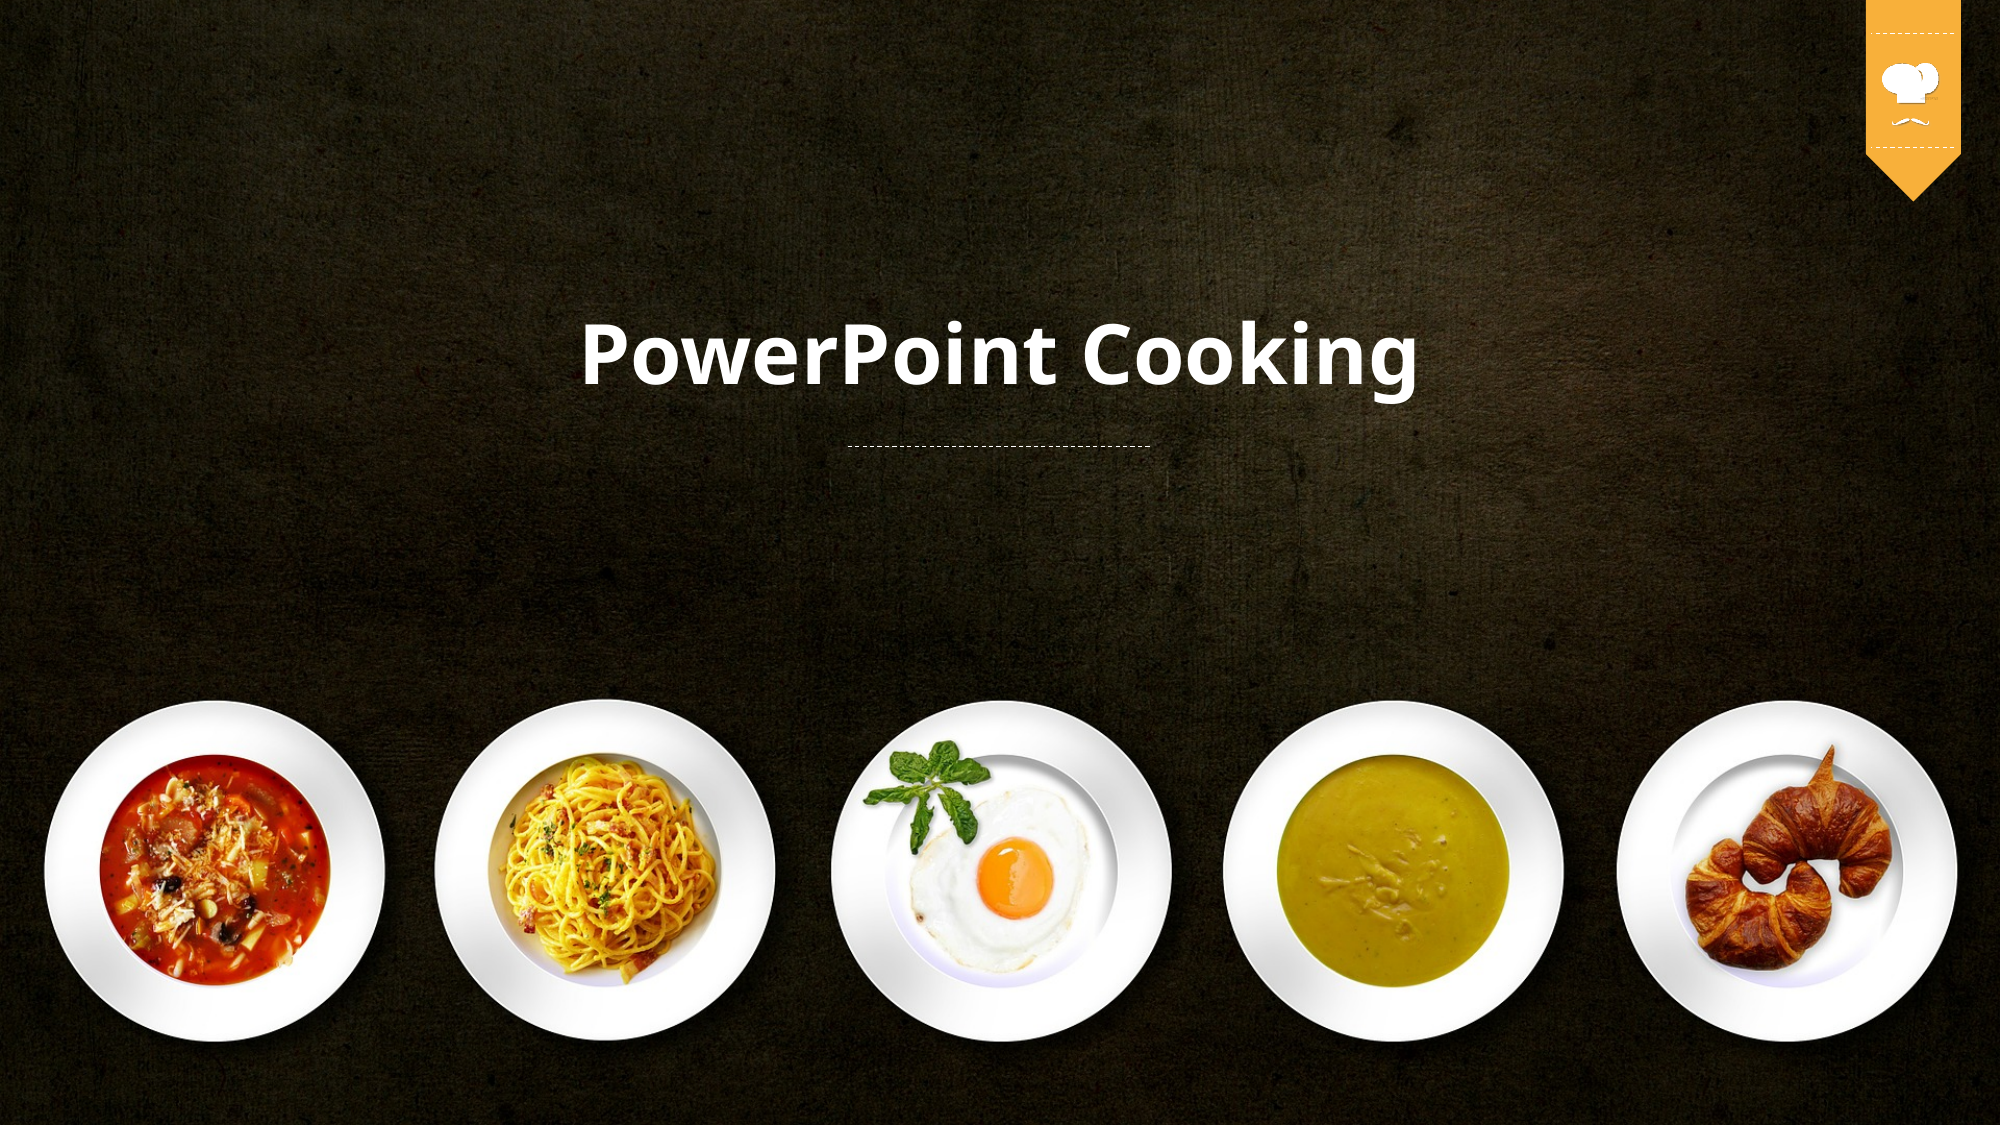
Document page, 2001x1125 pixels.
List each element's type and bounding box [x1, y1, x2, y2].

text_box [1865, 0, 1961, 202]
picture [0, 0, 2000, 1125]
